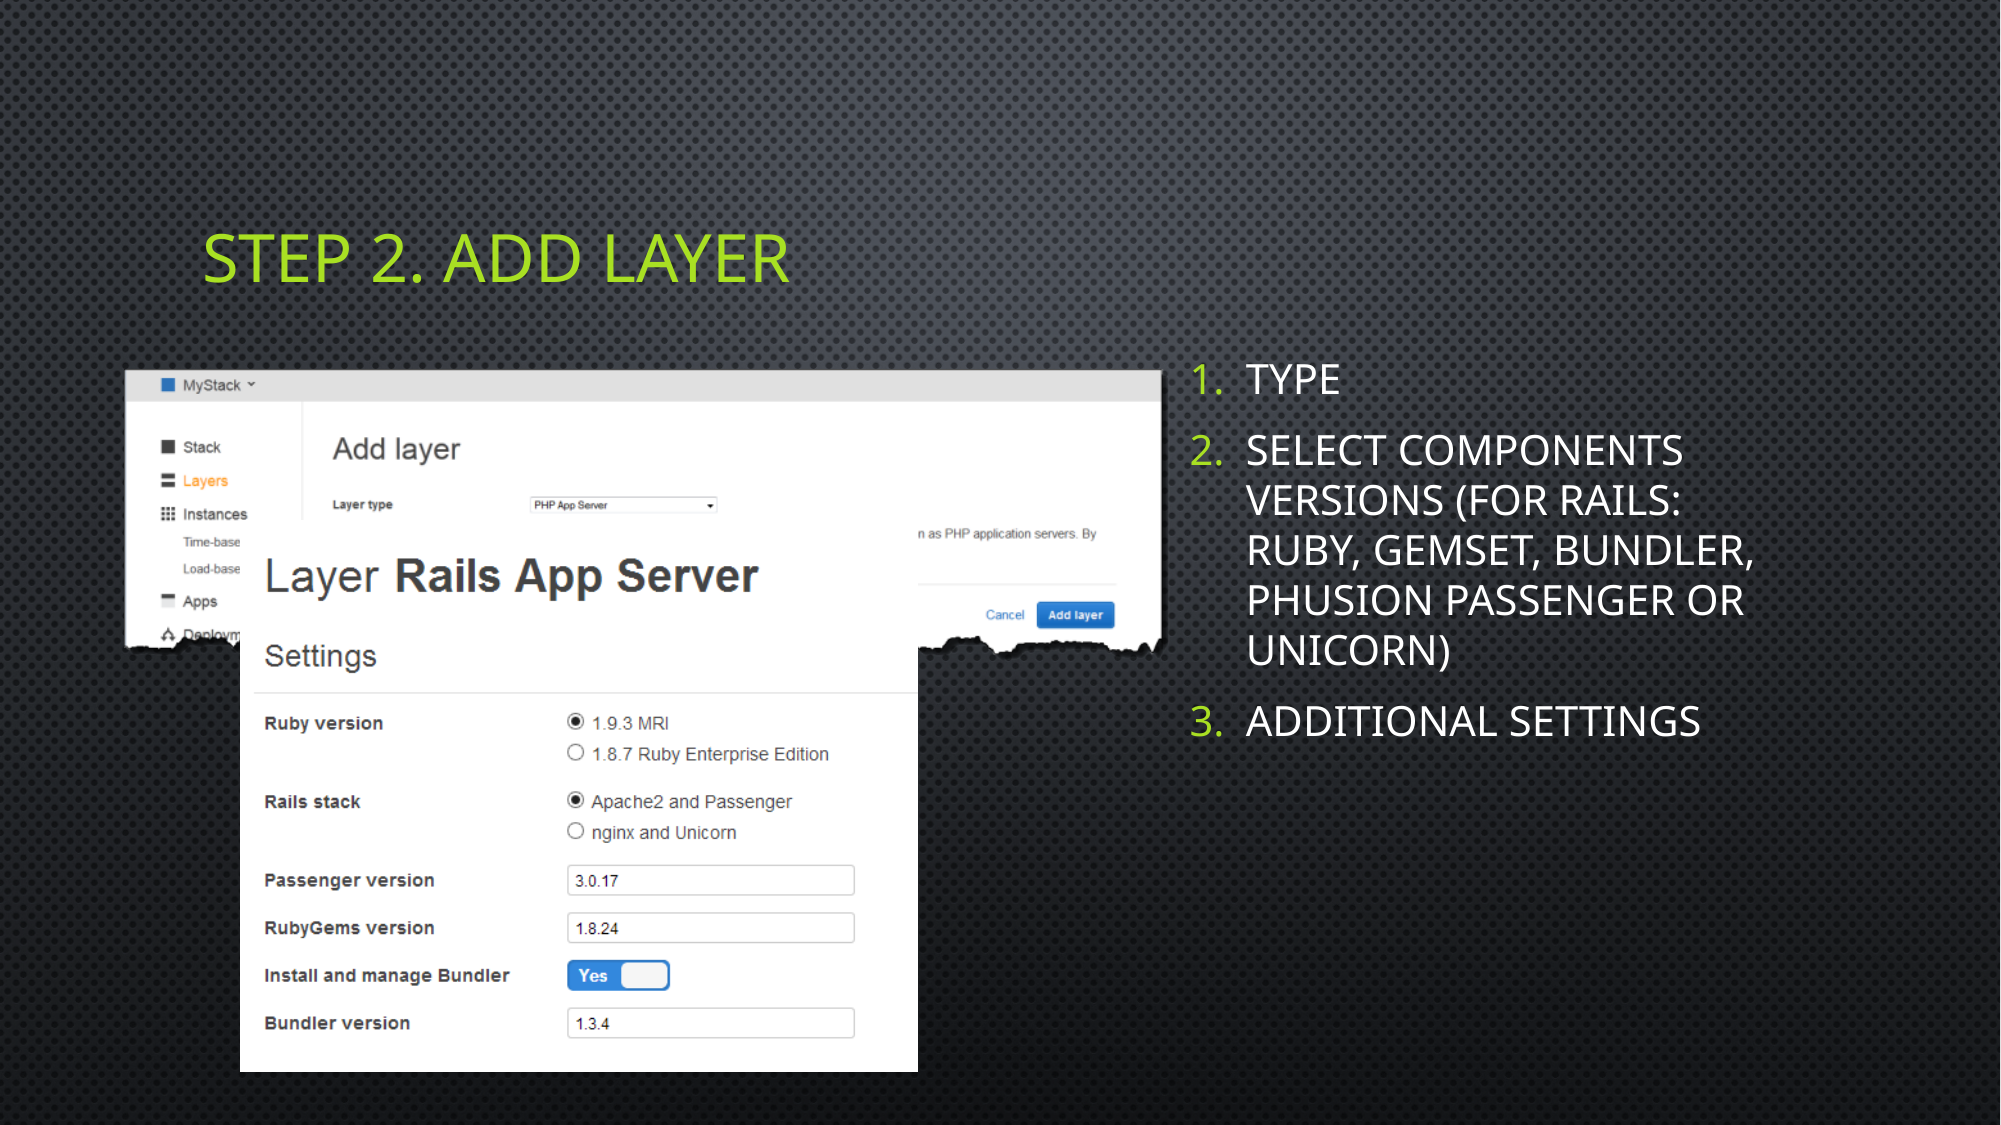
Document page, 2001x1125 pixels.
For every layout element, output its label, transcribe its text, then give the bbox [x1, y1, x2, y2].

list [124, 368, 1175, 673]
title Step 2. Add layer [187, 99, 1813, 368]
picture [239, 520, 918, 1072]
text_box Type Select components versions (for rails: ruby, gemset, bundler, phusion passenger or unicorn) Additional settings [1174, 328, 1813, 841]
